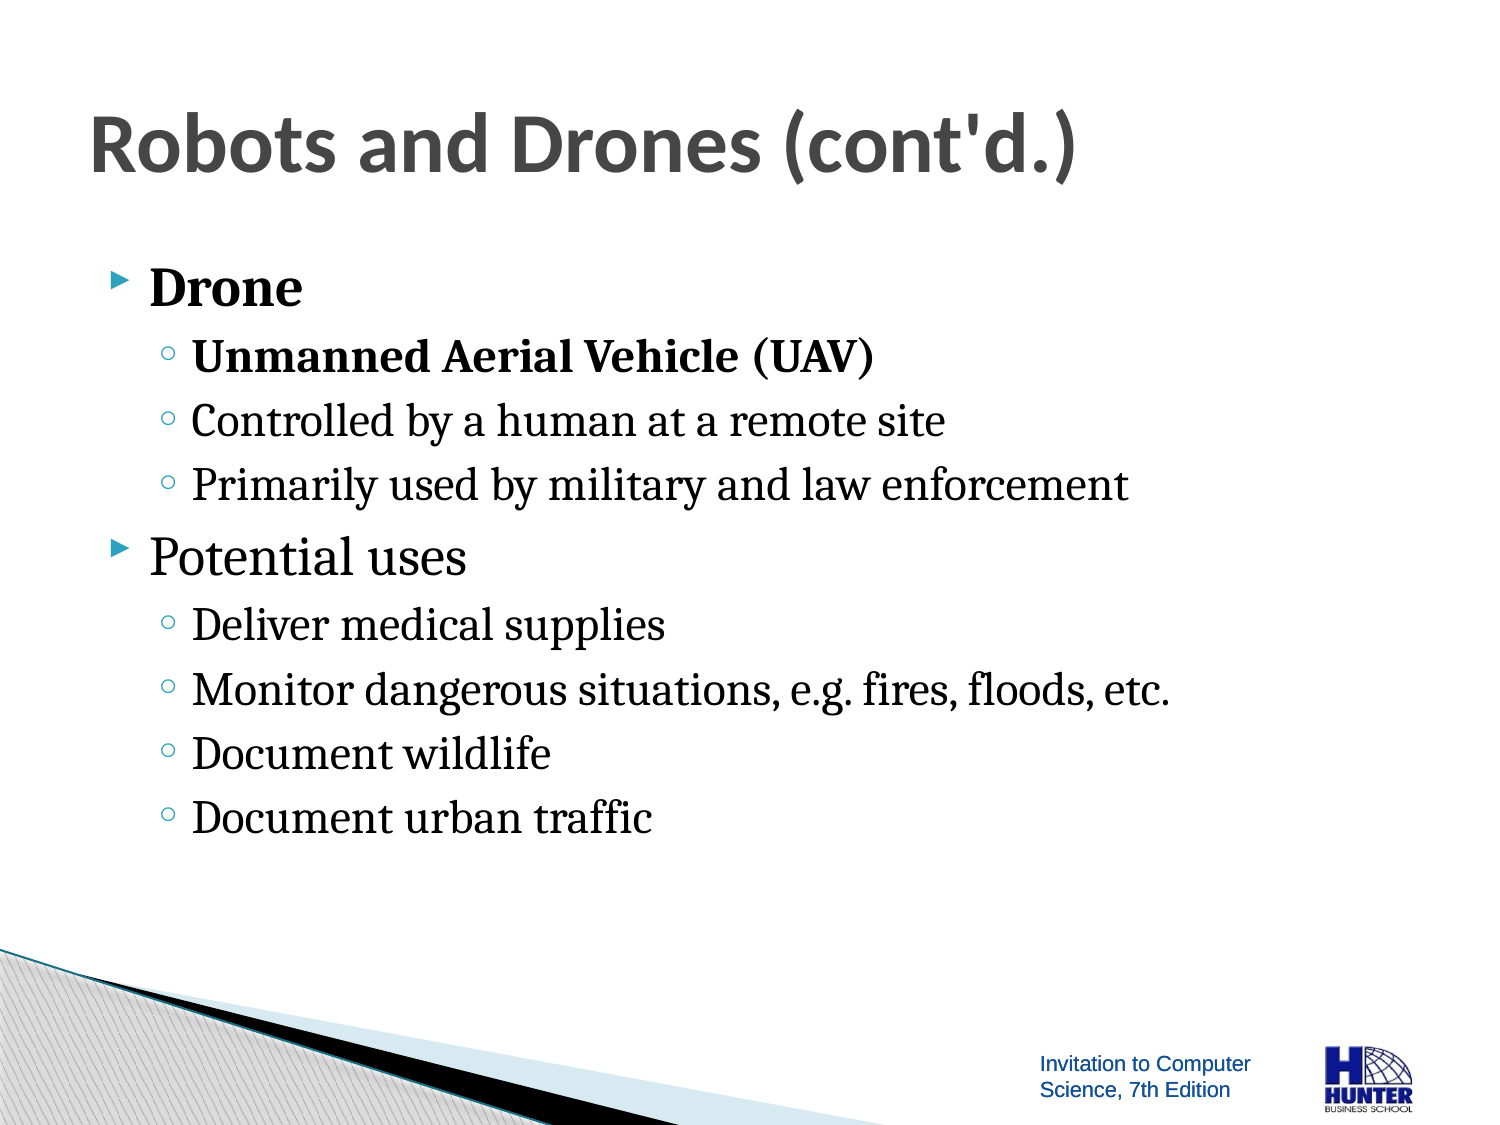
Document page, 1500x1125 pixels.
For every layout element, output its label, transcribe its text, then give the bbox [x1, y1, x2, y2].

list Drone Unmanned Aerial Vehicle (UAV) Controlled by a human at a remote site Primarily used by military and law enforcement Potential uses Deliver medical supplies Monitor dangerous situations, e.g. fires, floods, etc. Document wildlife Document urban traffic [75, 243, 1425, 986]
title Robots and Drones (cont'd.) [75, 45, 1425, 233]
picture [1325, 1046, 1413, 1113]
